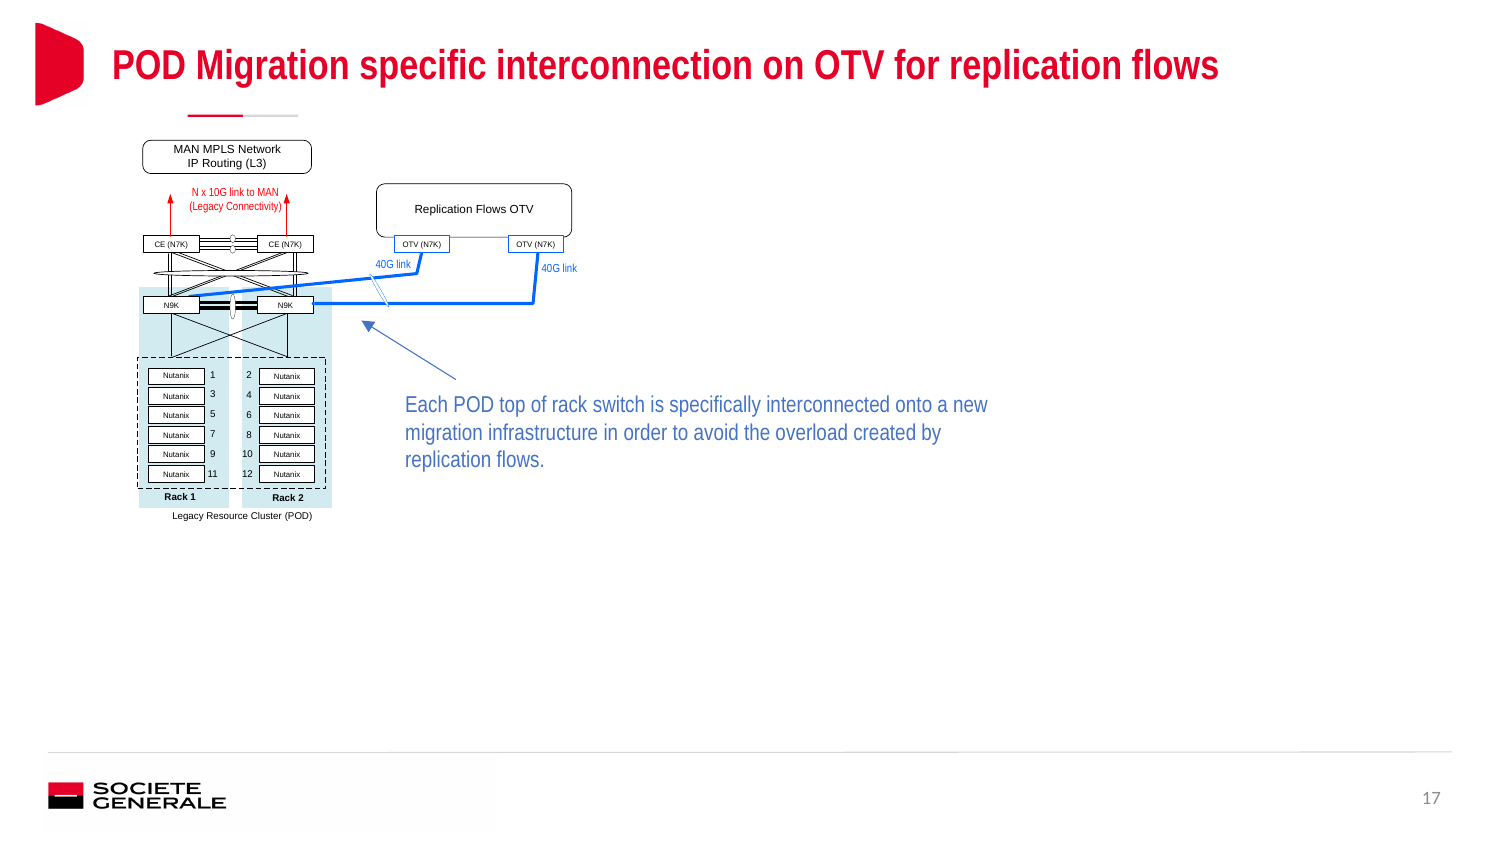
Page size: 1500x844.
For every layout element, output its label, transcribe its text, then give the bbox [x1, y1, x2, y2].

text_box POD Migration specific interconnection on OTV for replication flows [112, 32, 1223, 94]
slide_number 17 [1118, 774, 1456, 820]
text_box Each POD top of rack switch is specifically interconnected onto a new migration infrastructure in order to avoid the overload created by replication flows. [585, 382, 1010, 480]
picture [35, 20, 89, 108]
picture [43, 747, 497, 833]
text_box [361, 320, 456, 380]
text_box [135, 138, 585, 528]
